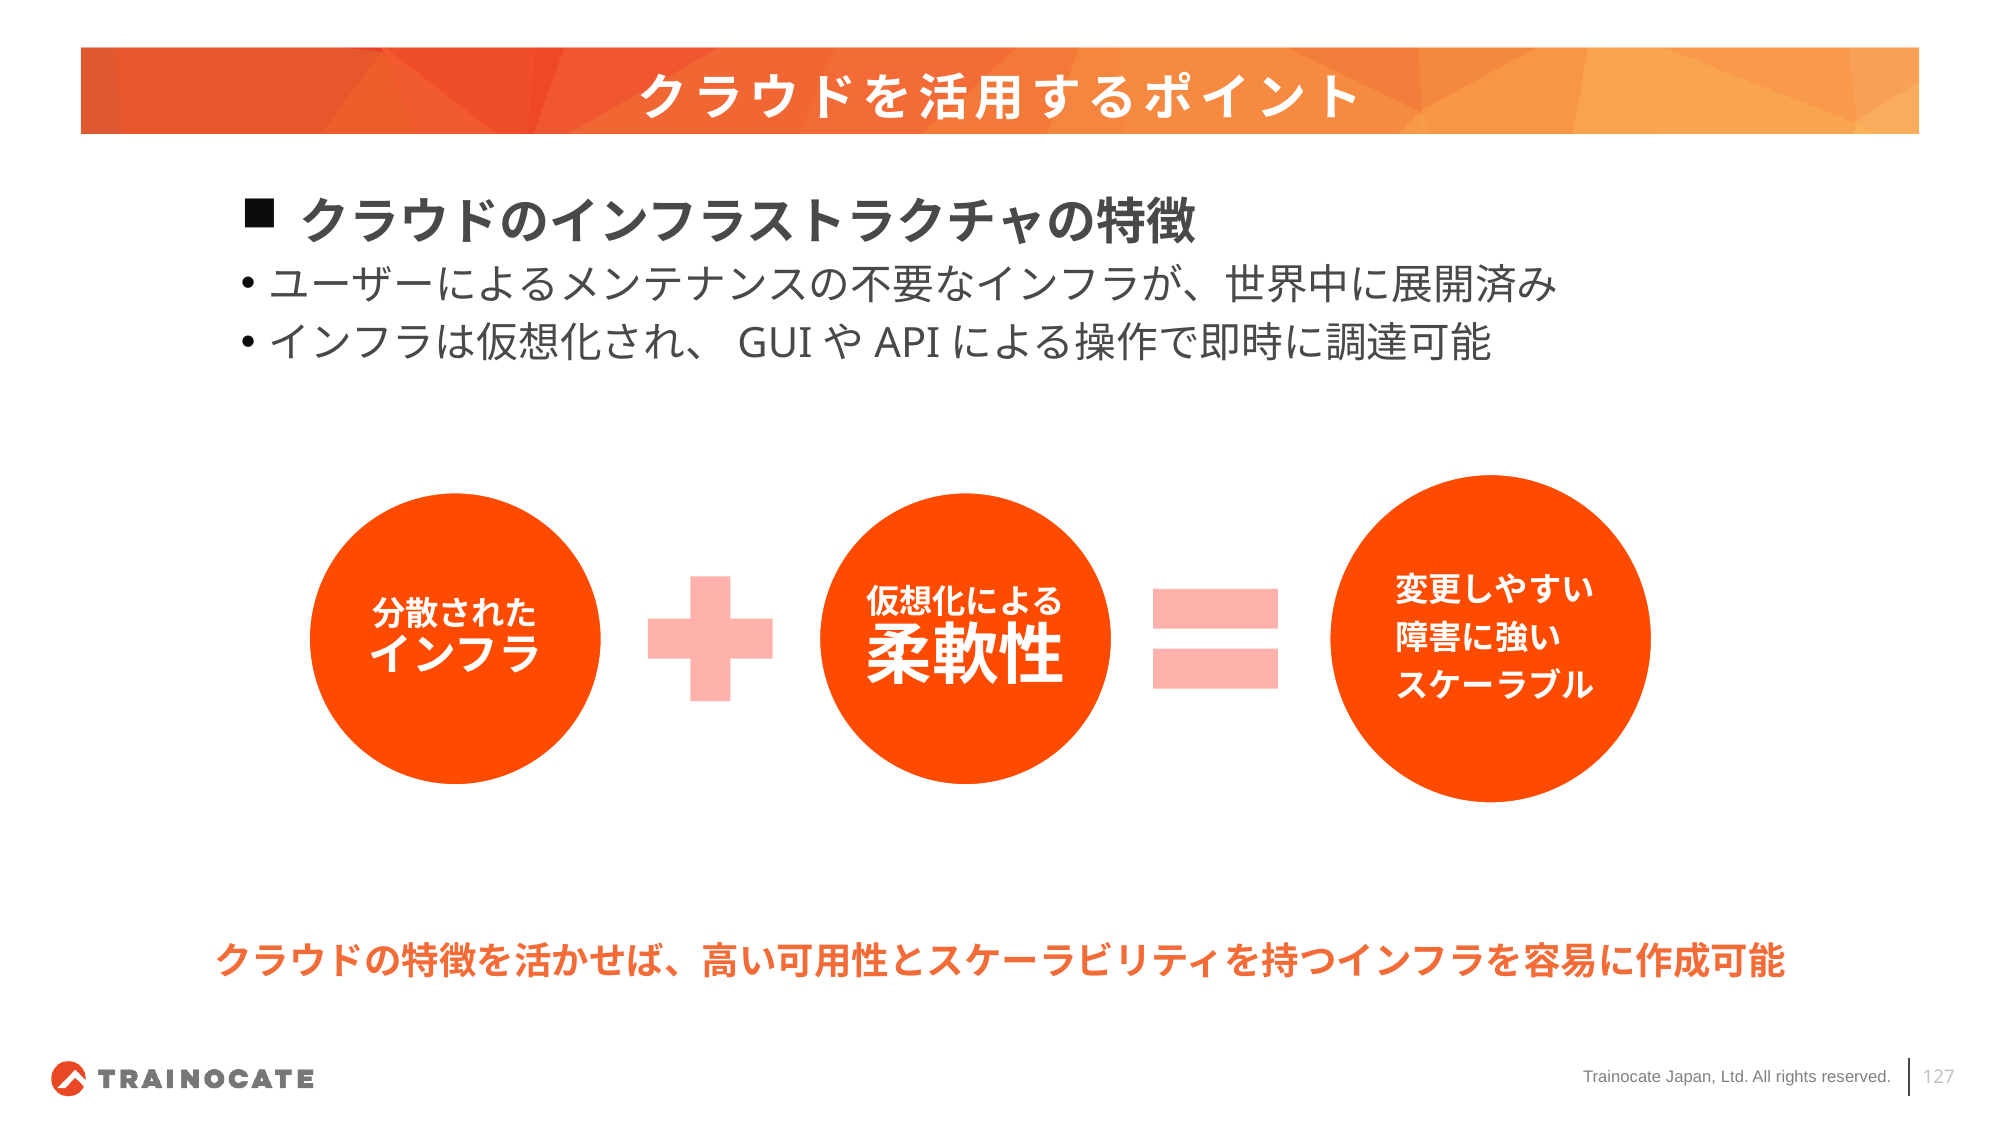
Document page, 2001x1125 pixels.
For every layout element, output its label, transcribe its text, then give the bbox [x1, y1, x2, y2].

picture [80, 47, 1920, 60]
text_box クラウドの特徴を活かせば、高い可用性とスケーラビリティを持つインフラを容易に作成可能 [199, 929, 1801, 990]
list クラウドのインフラストラクチャの特徴 ユーザーによるメンテナンスの不要なインフラが、世界中に展開済み インフラは仮想化され、GUIやAPIによる操作で即時に調達可能 [225, 181, 1775, 383]
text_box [308, 382, 1652, 896]
slide_number 127 [1519, 1060, 1970, 1095]
title クラウドを活用するポイント [60, 60, 1940, 140]
picture [30, 1046, 335, 1109]
